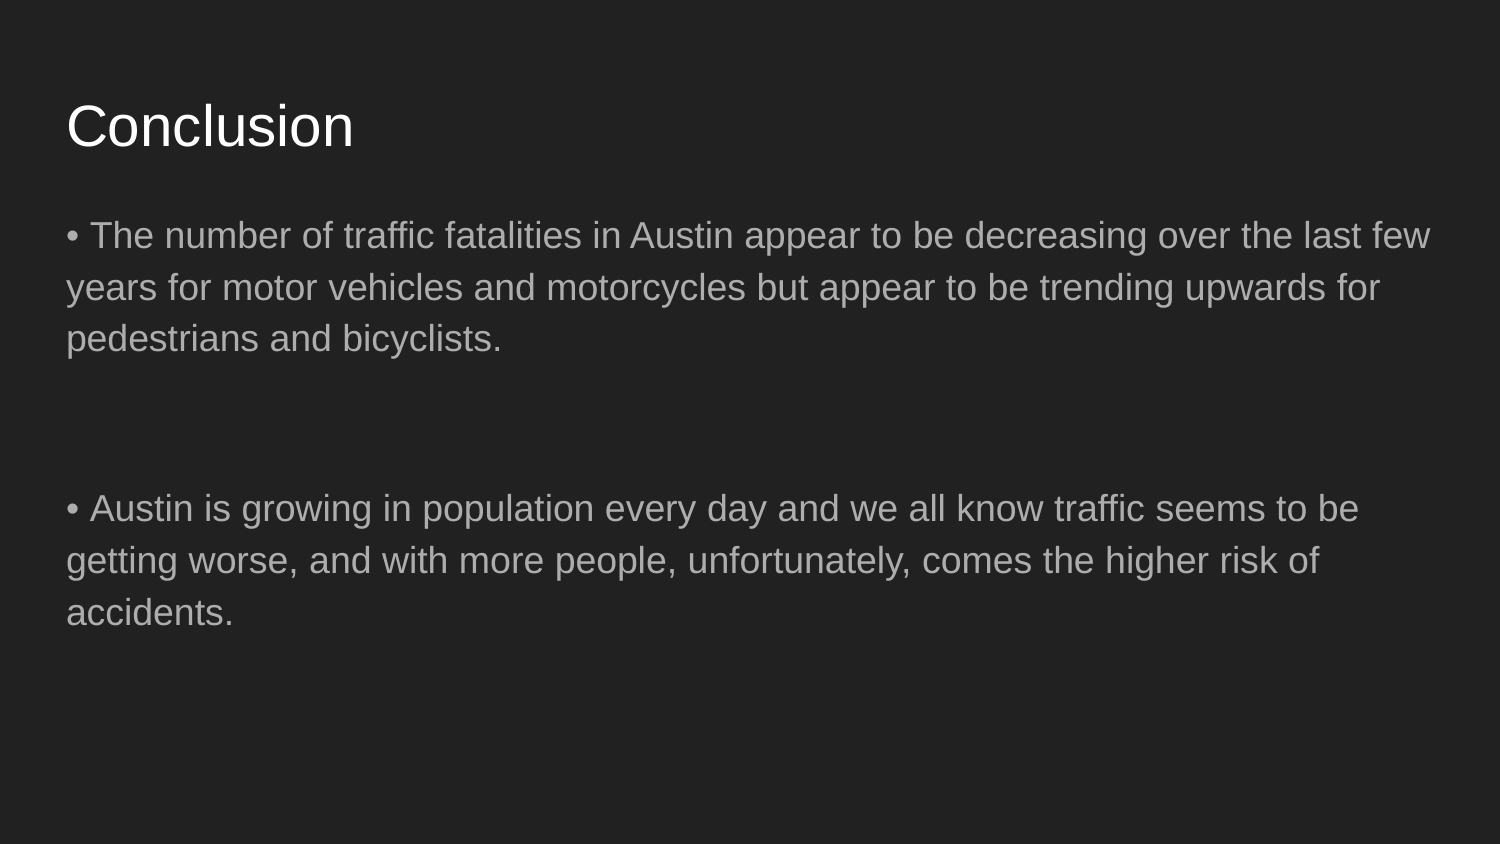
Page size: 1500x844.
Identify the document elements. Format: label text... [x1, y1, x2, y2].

list • The number of traffic fatalities in Austin appear to be decreasing over the last few years for motor vehicles and motorcycles but appear to be trending upwards for pedestrians and bicyclists. • Austin is growing in population every day and we all know traffic seems to be getting worse, and with more people, unfortunately, comes the higher risk of accidents. [51, 189, 1449, 750]
title Conclusion [51, 72, 1449, 167]
